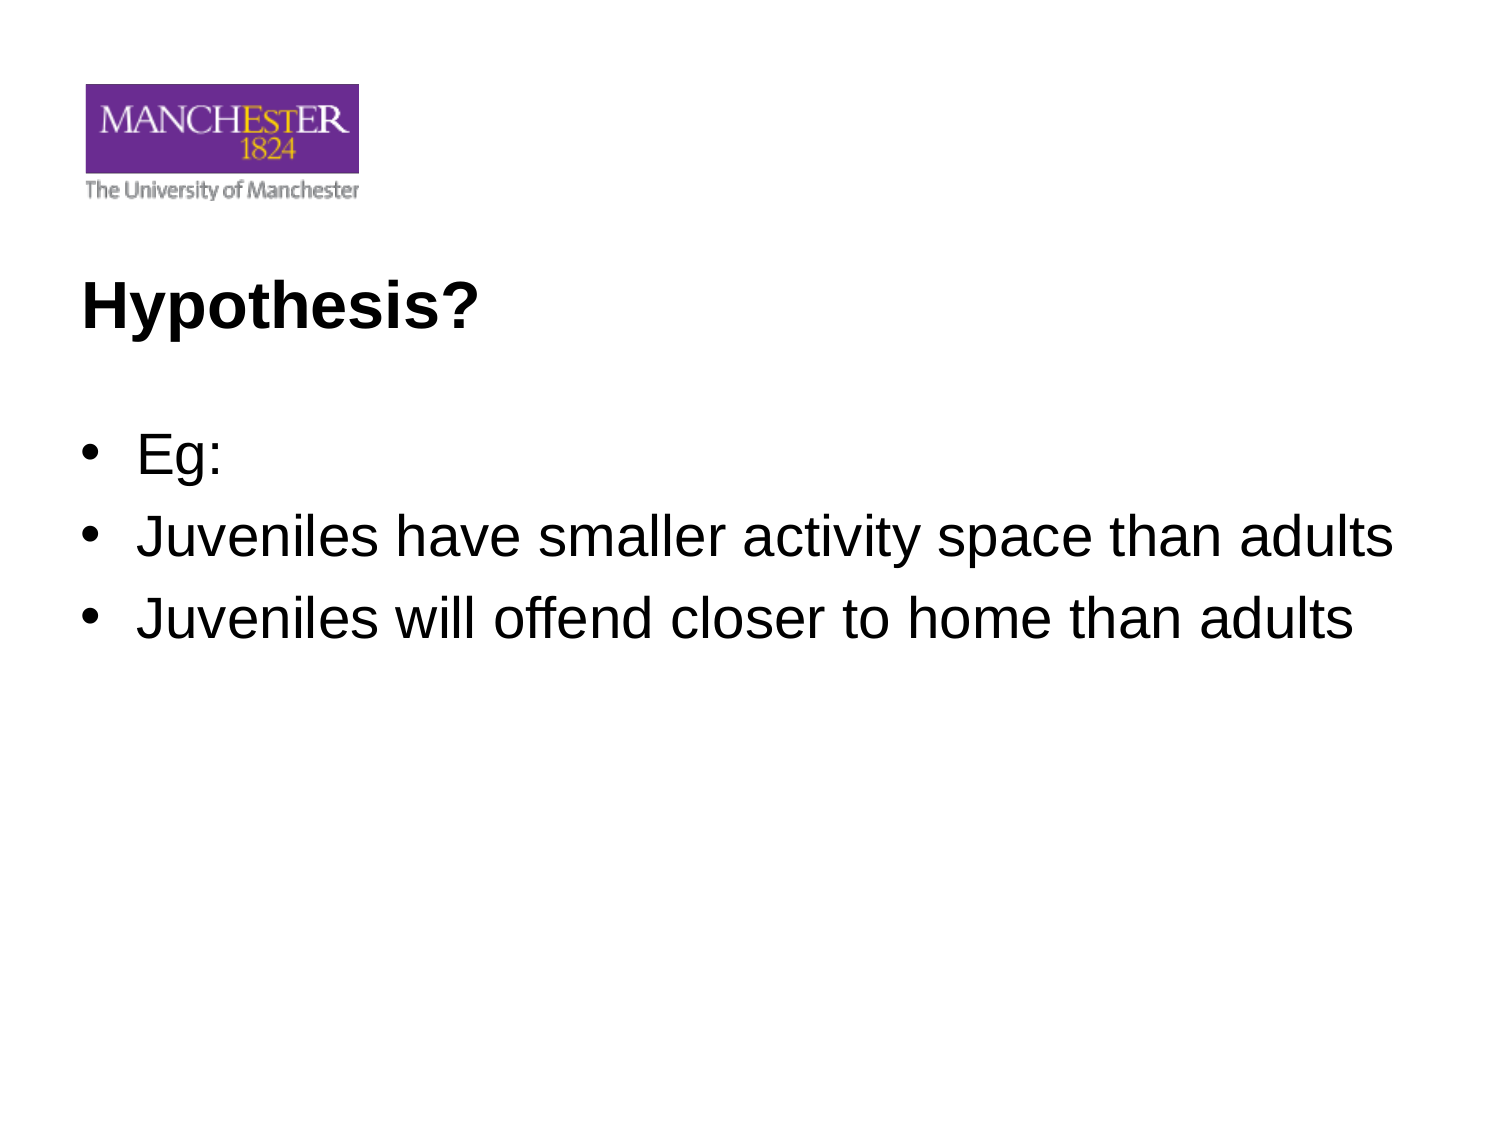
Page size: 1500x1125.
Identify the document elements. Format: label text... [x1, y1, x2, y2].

list Eg: Juveniles have smaller activity space than adults Juveniles will offend closer to home than adults [64, 408, 1416, 1006]
title Hypothesis? [66, 207, 1026, 396]
